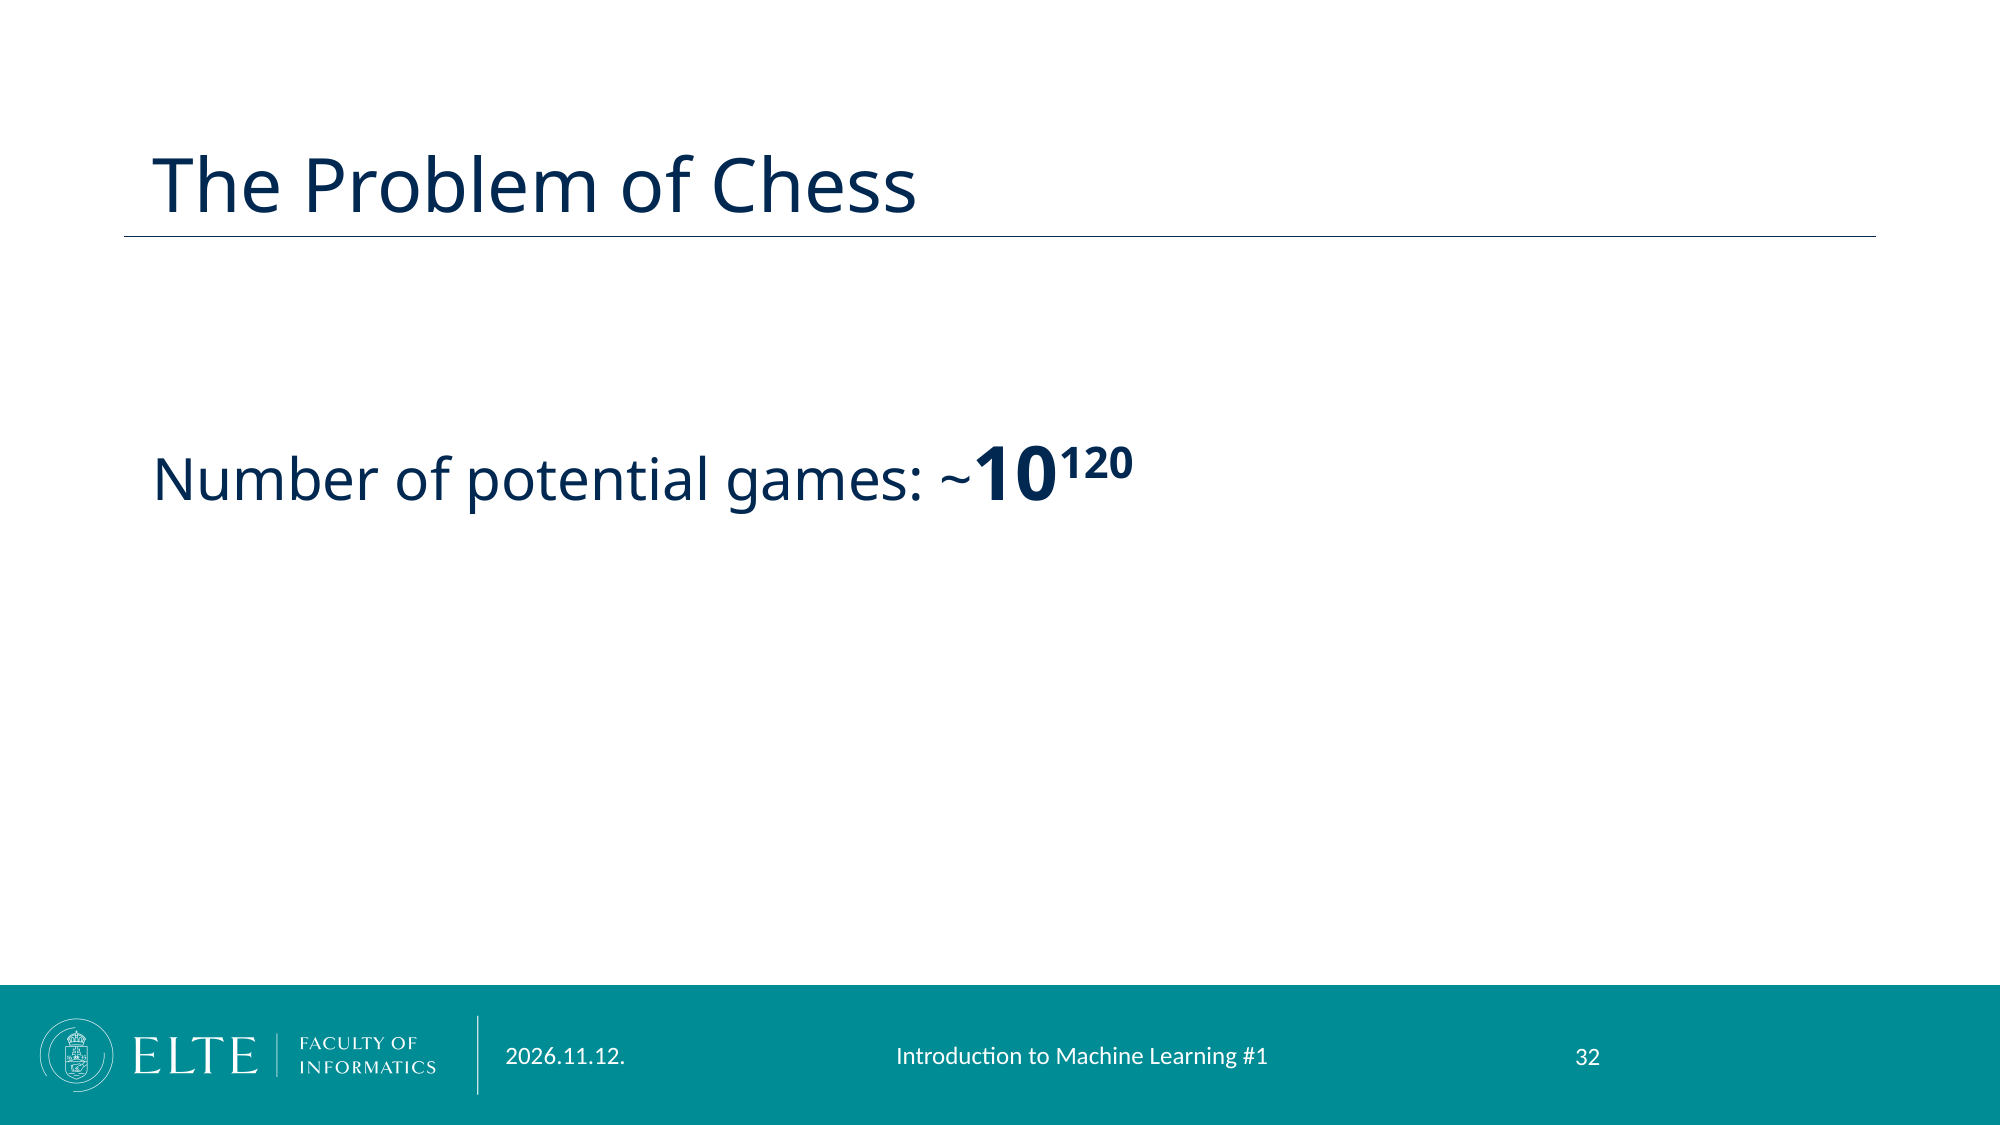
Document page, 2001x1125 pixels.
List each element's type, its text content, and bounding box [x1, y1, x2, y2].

picture [0, 985, 2000, 1125]
slide_number 2023. 09. 13. [490, 1024, 717, 1085]
title The Problem of Chess [137, 59, 1863, 237]
slide_number 32 [1449, 1025, 1616, 1085]
footer Introduction to Machine Learning #1 [745, 1024, 1421, 1085]
list Number of potential games: ~10120 [137, 254, 1863, 968]
